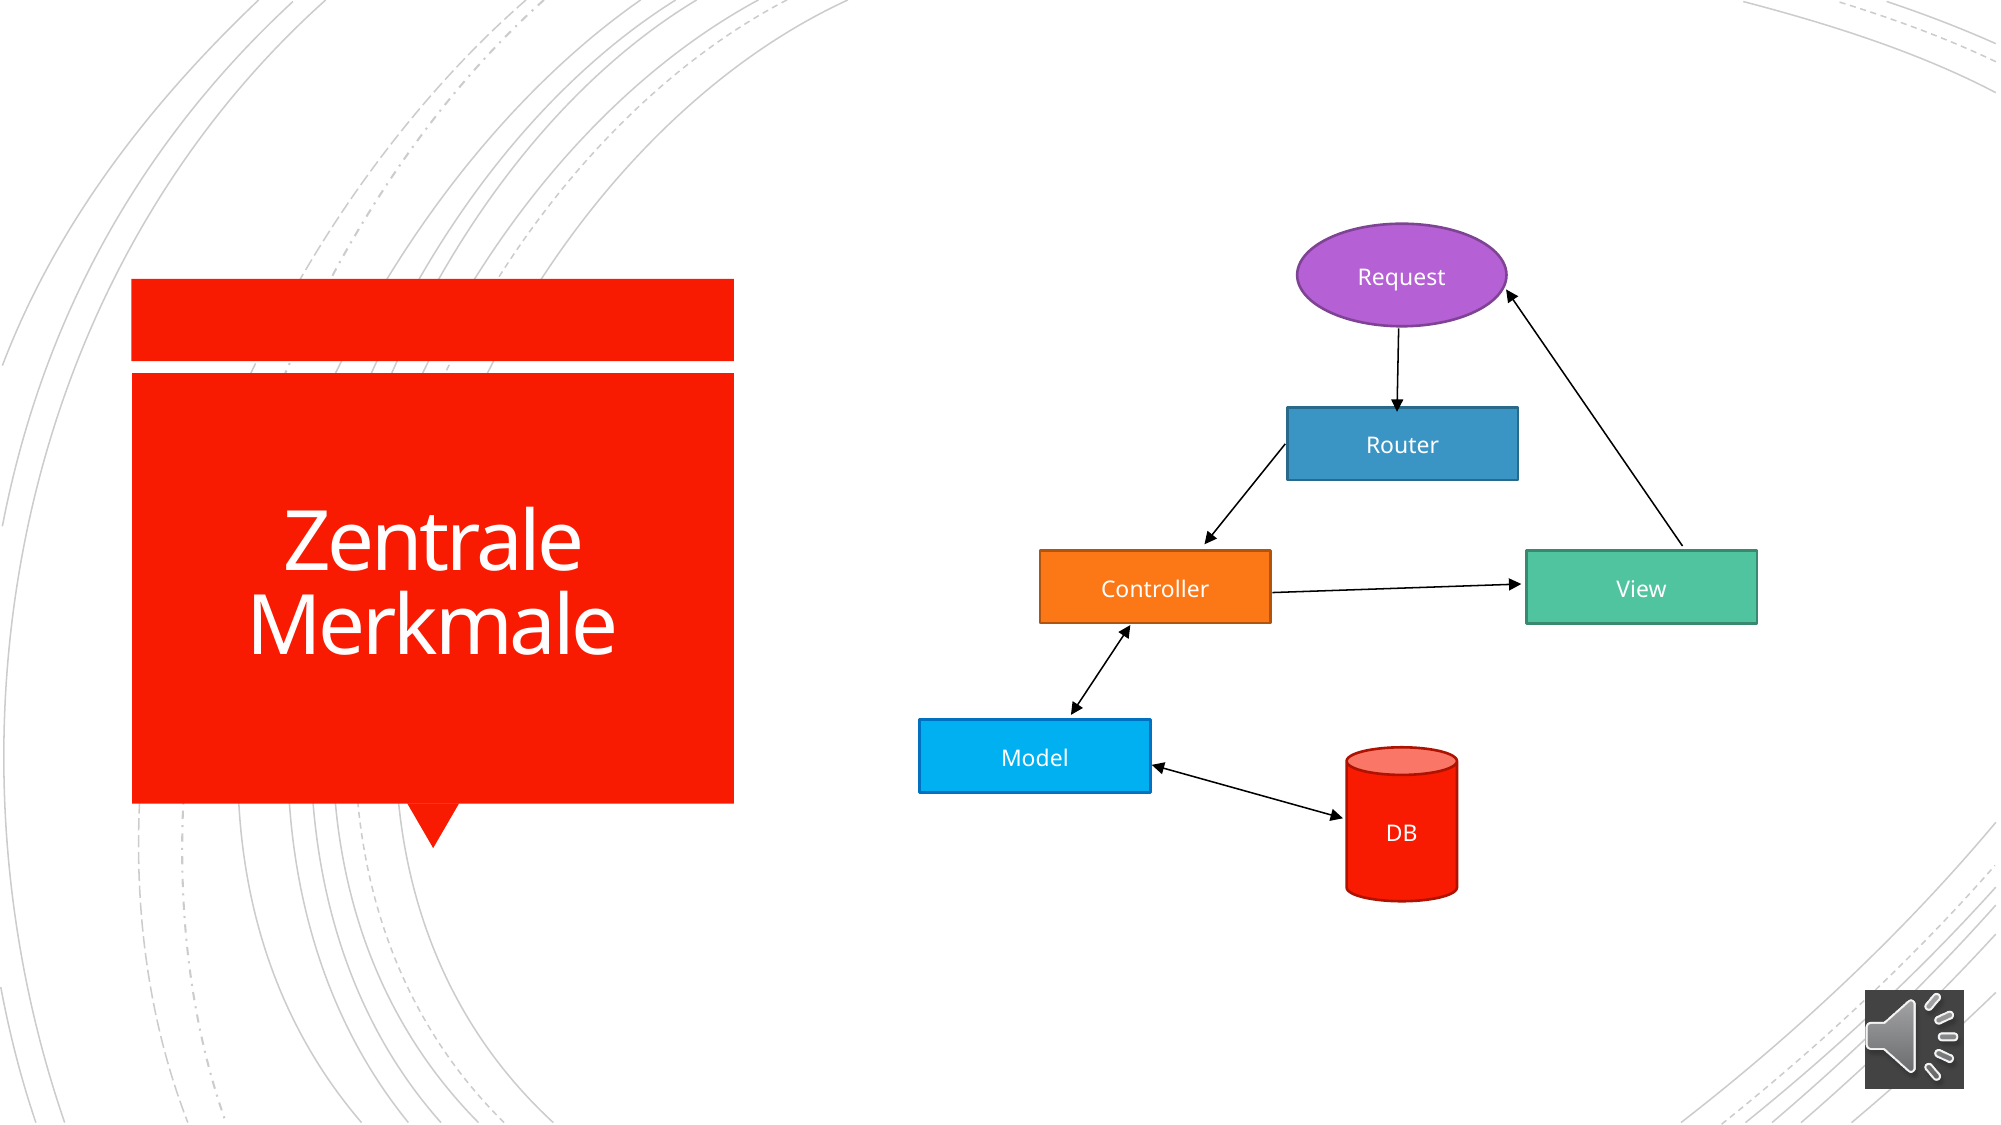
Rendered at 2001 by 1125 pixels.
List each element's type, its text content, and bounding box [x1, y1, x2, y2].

picture [1864, 989, 1965, 1090]
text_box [919, 223, 1758, 902]
title Zentrale Merkmale [145, 385, 720, 789]
